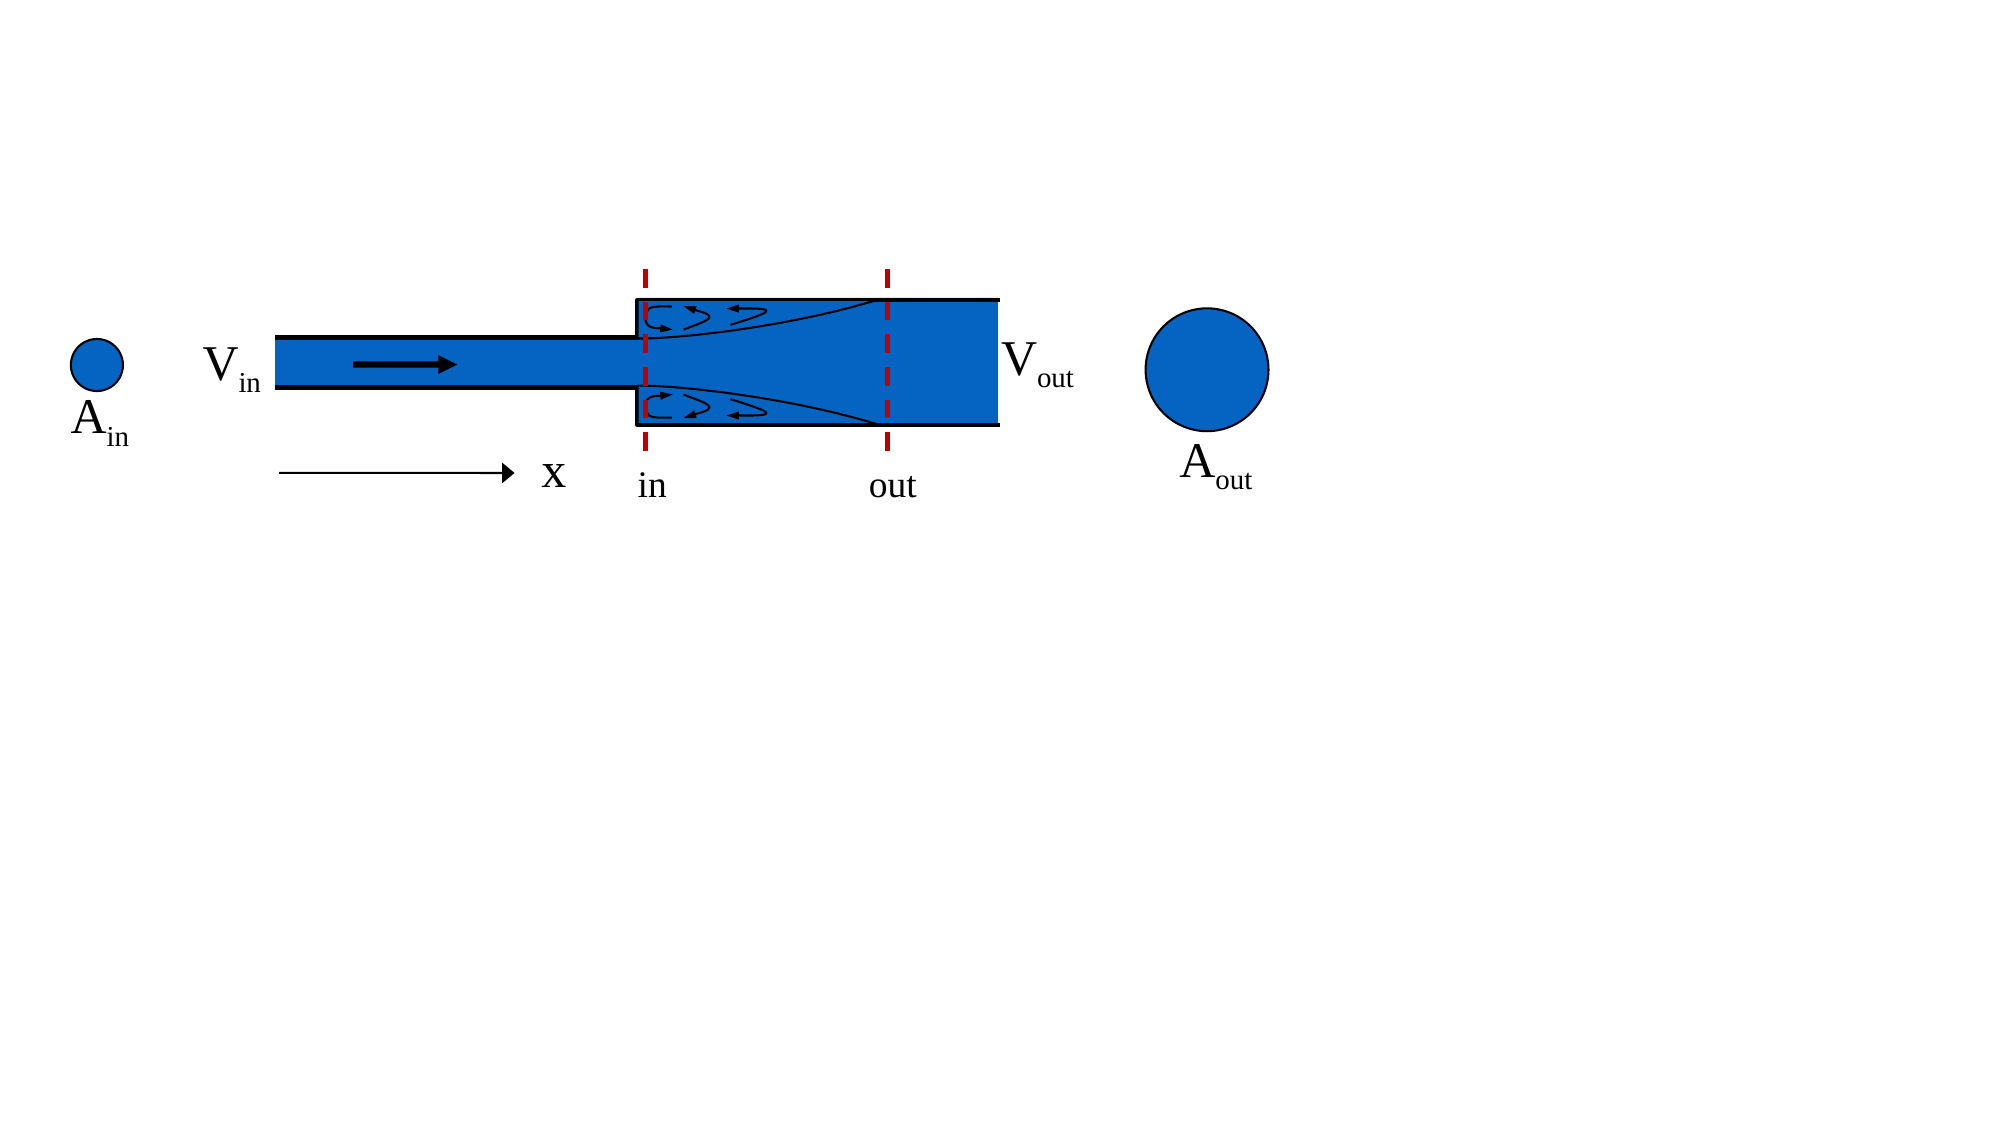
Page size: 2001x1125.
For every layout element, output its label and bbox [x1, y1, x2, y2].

text_box [53, 269, 1271, 513]
